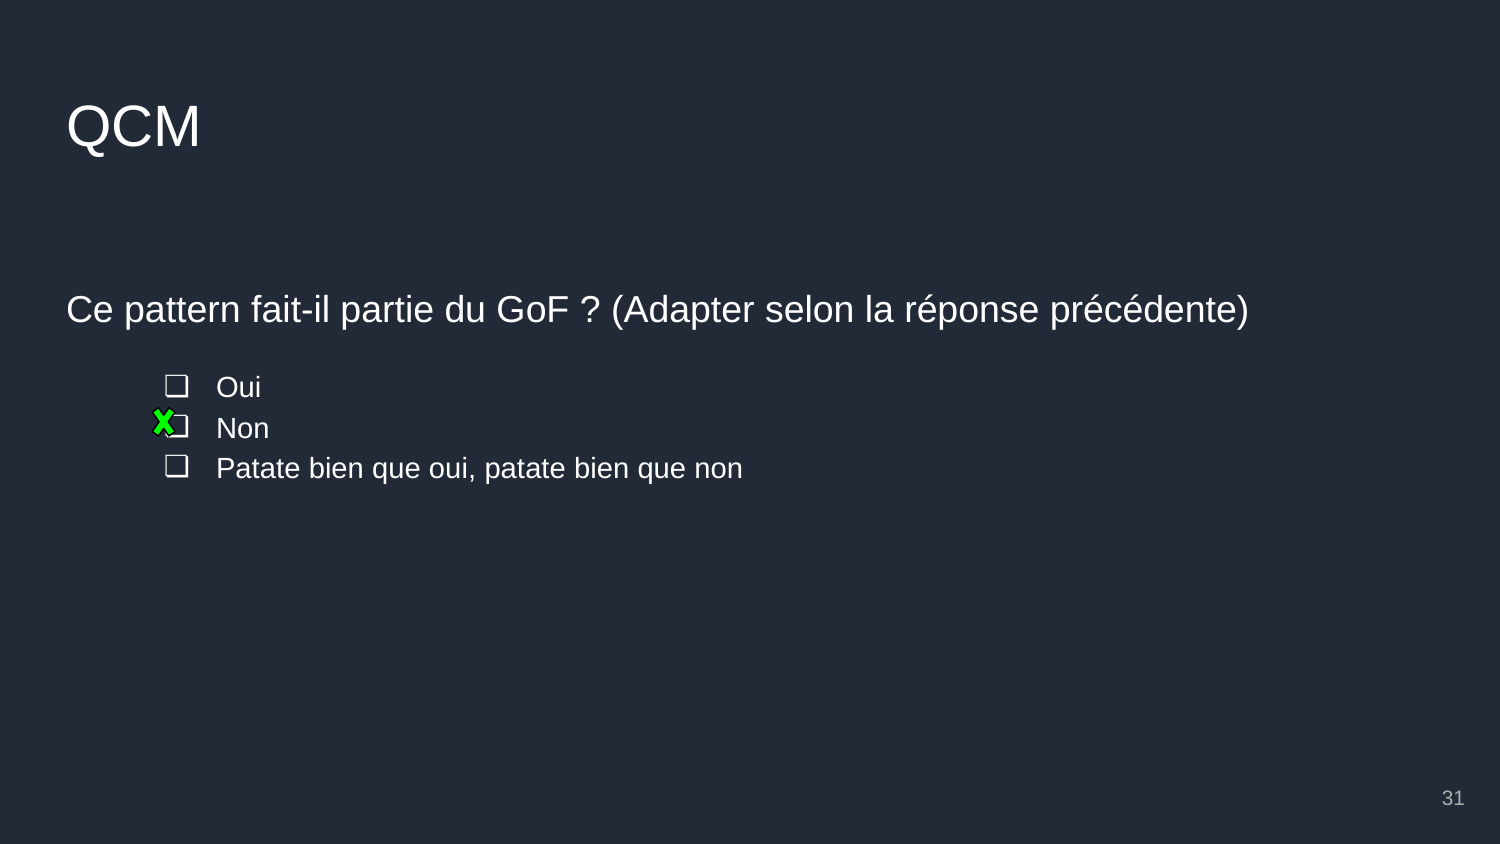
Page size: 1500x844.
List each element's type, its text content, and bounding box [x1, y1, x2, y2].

text_box [152, 407, 176, 436]
slide_number ‹#› [1389, 764, 1480, 830]
title QCM [51, 72, 1449, 167]
list Ce pattern fait-il partie du GoF ? (Adapter selon la réponse précédente) Oui Non Patate bien que oui, patate bien que non [51, 263, 1449, 621]
